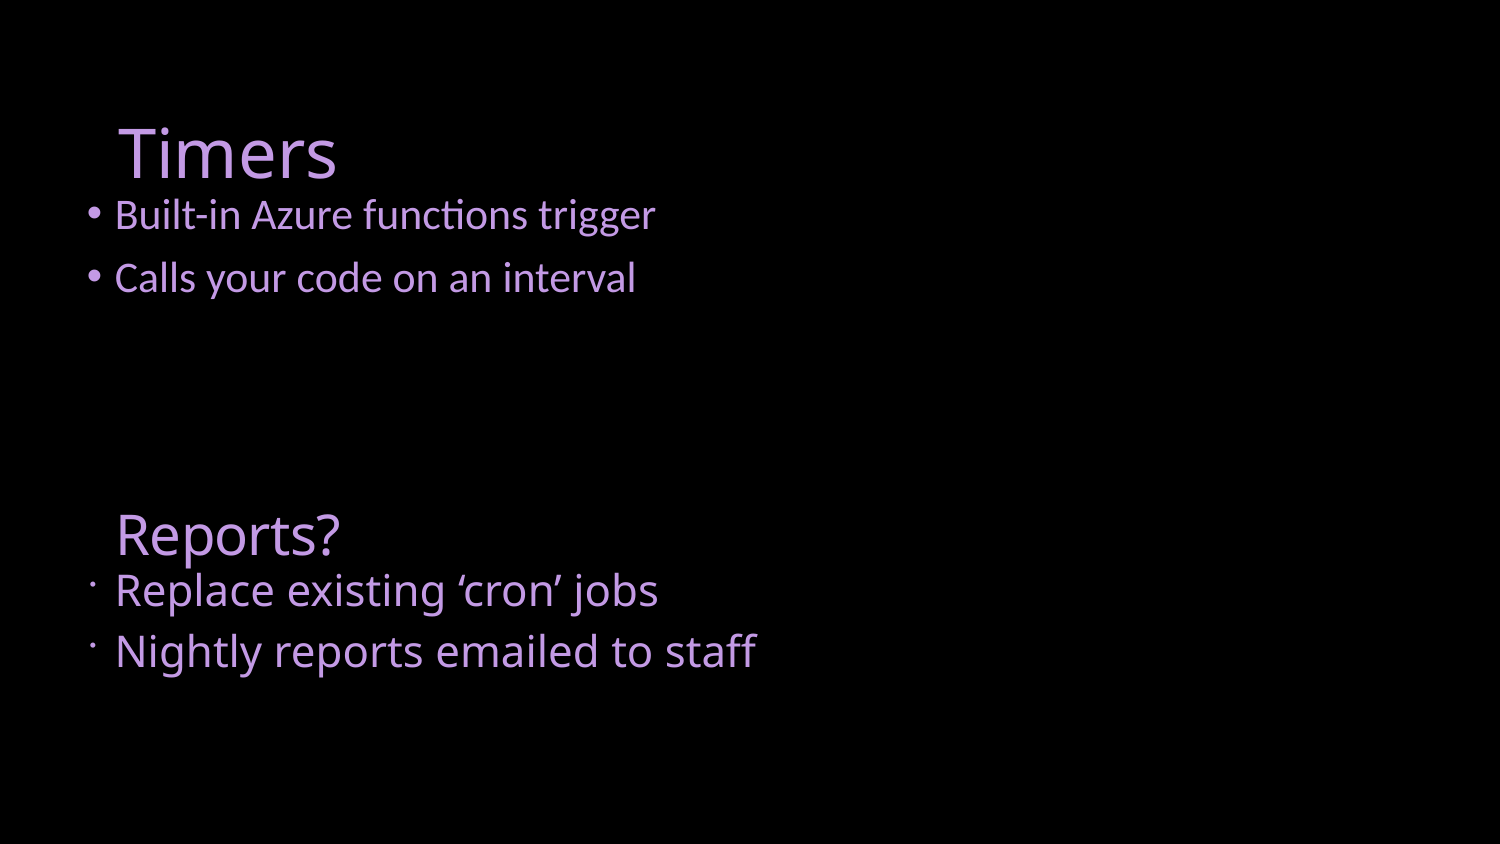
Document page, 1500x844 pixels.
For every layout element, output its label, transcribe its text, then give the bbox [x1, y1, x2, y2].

list Built-in Azure functions trigger Calls your code on an interval [71, 176, 1428, 461]
text_box Reports? [100, 513, 1457, 582]
title Timers [103, 44, 1397, 176]
text_box Replace existing ‘cron’ jobs Nightly reports emailed to staff [71, 547, 1427, 746]
